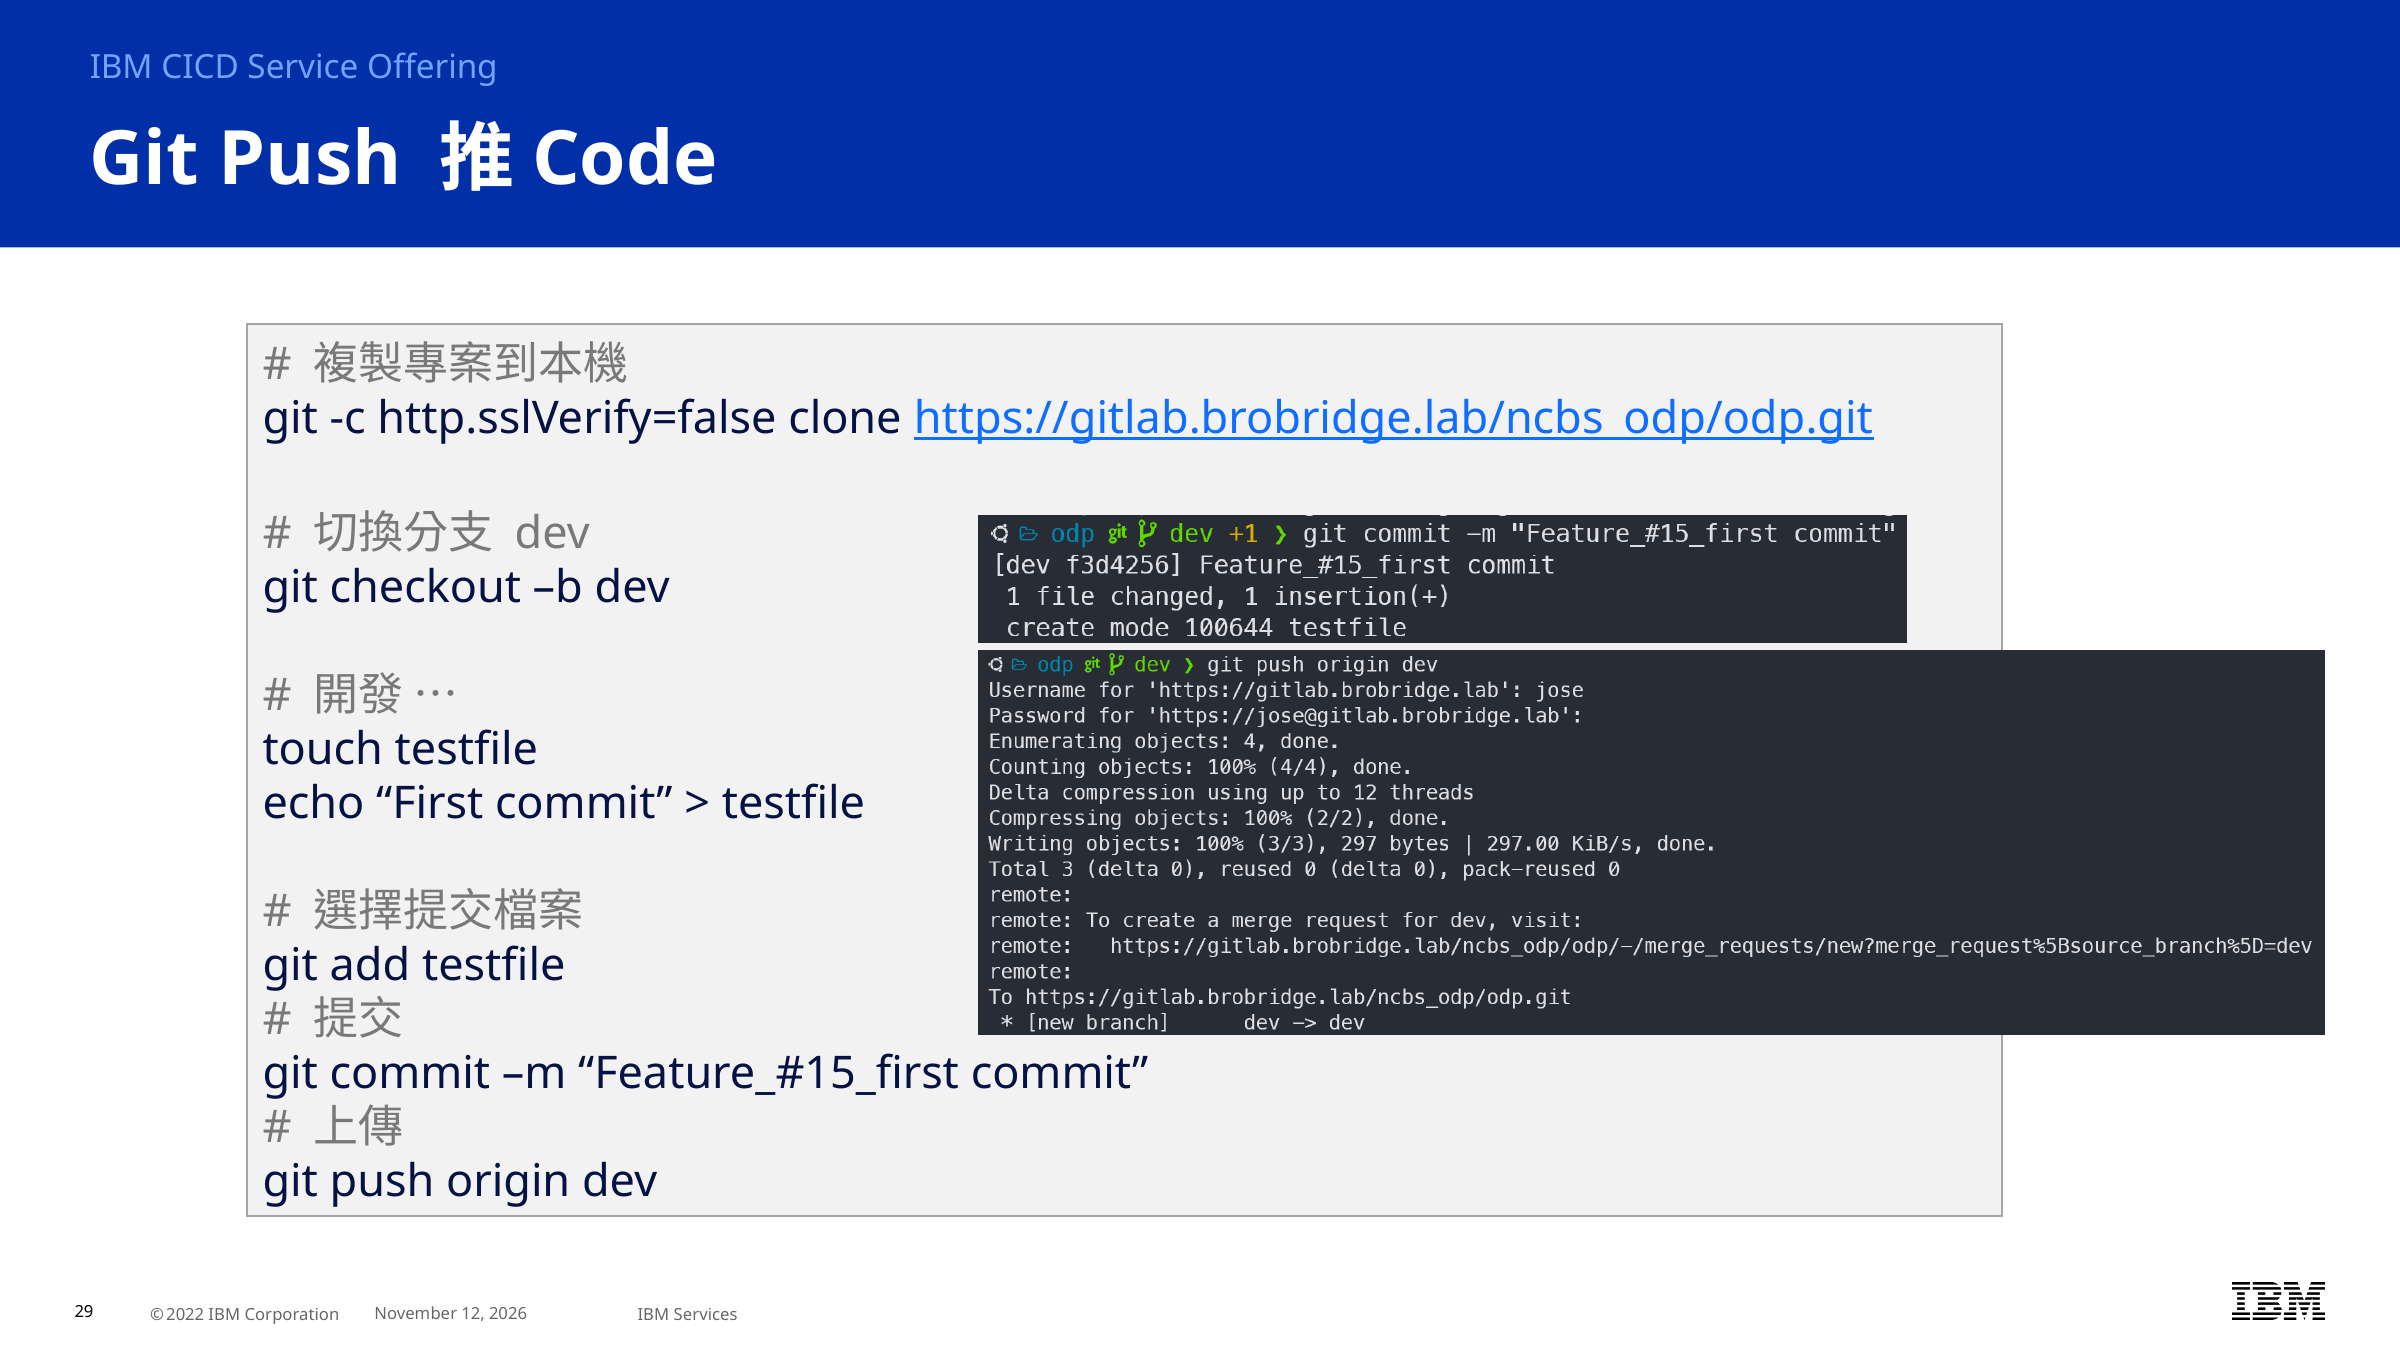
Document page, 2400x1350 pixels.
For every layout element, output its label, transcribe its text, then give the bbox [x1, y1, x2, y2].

list IBM CICD Service Offering [75, 43, 1155, 89]
text_box # 複製專案到本機 git -c http.sslVerify=false clone https://gitlab.brobridge.lab/ncbs_odp/odp.git # 切換分支 dev git checkout –b dev # 開發 … touch testfile echo “First commit” > testfile # 選擇提交檔案 git add testfile # 提交 git commit –m “Feature_#15_first commit” # 上傳 git push origin dev [246, 323, 2003, 1217]
picture [978, 515, 1907, 643]
picture [978, 650, 2325, 1035]
text_box [157, 300, 2235, 1238]
picture [2232, 1282, 2325, 1320]
title Git Push 推Code [75, 112, 2100, 300]
